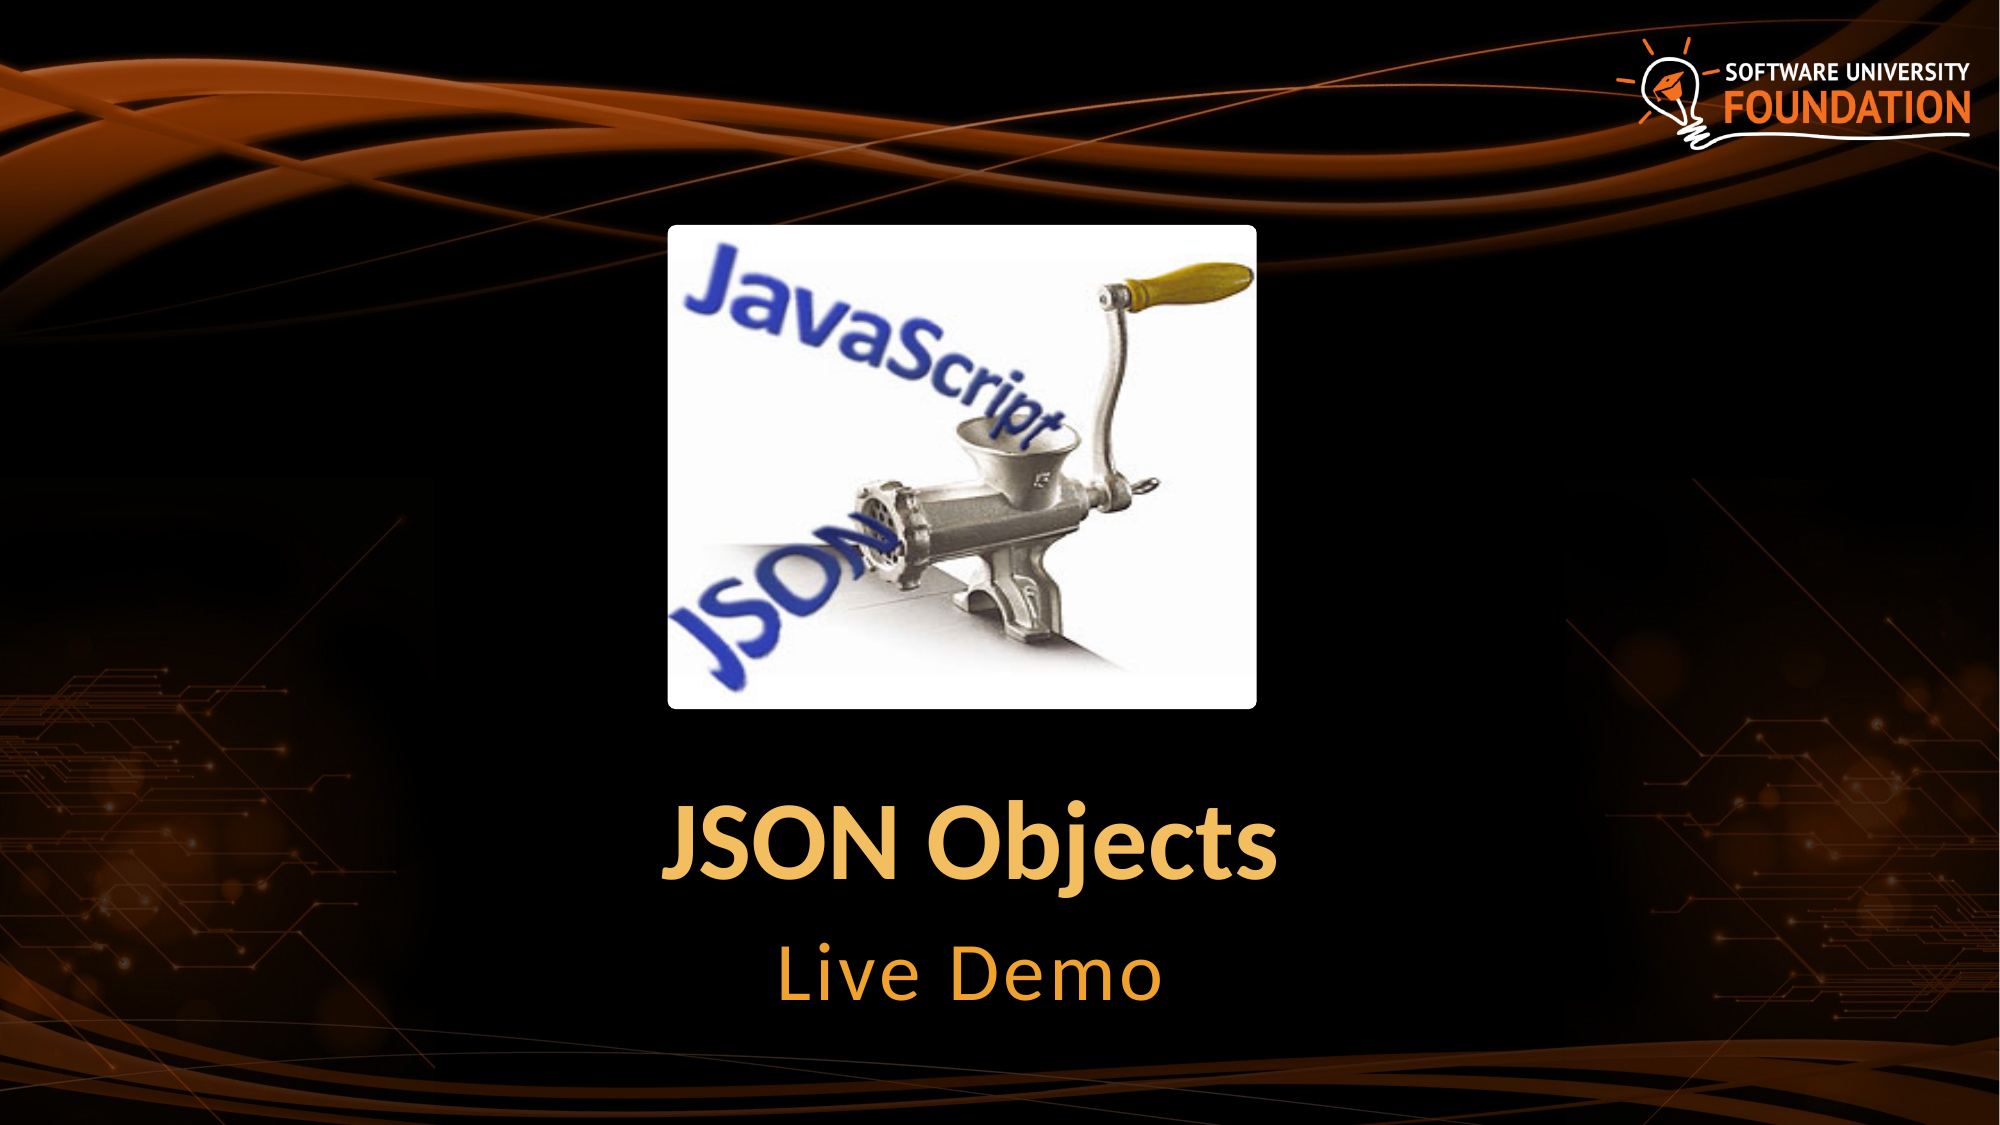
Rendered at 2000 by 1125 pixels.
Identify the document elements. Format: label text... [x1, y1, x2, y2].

picture [0, 0, 2000, 1125]
title JSON Objects [237, 774, 1704, 906]
list Live Demo [237, 906, 1704, 1020]
